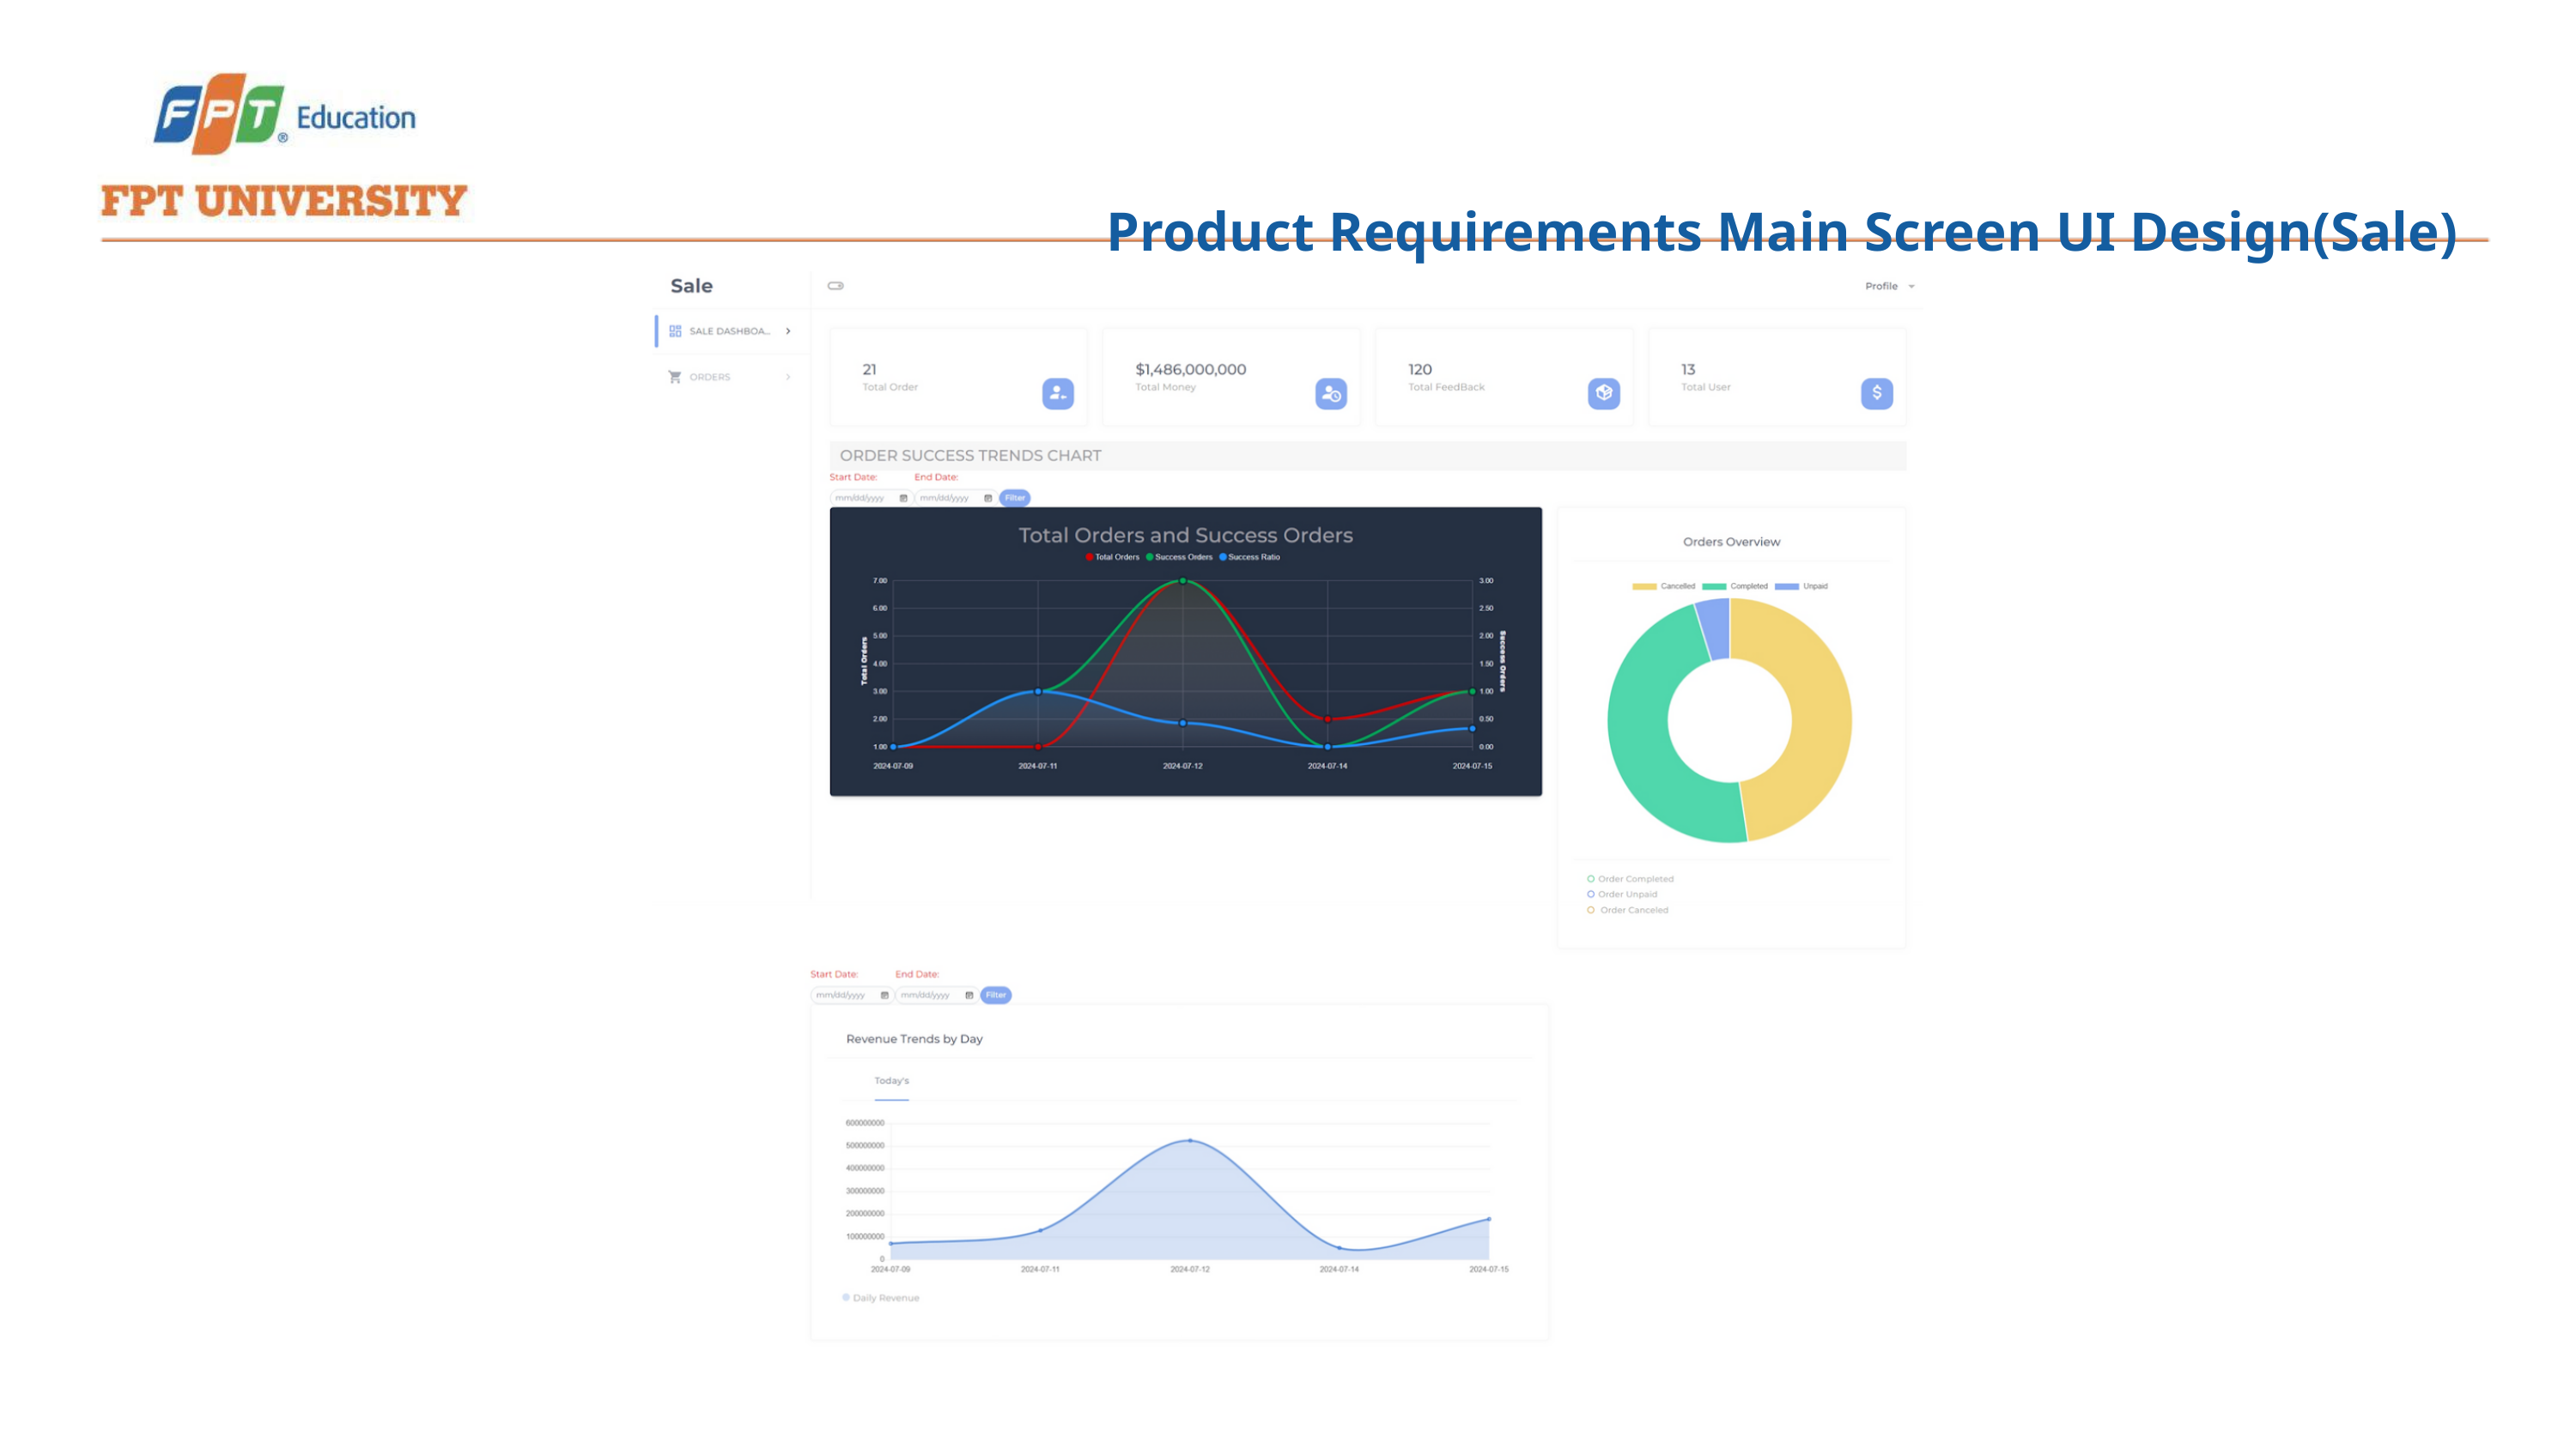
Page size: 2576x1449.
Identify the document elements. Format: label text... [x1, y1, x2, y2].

text_box [652, 271, 1923, 1350]
text_box Product Requirements Main Screen UI Design(Sale) [1106, 155, 2576, 262]
text_box [60, 53, 507, 237]
text_box [90, 66, 2501, 303]
